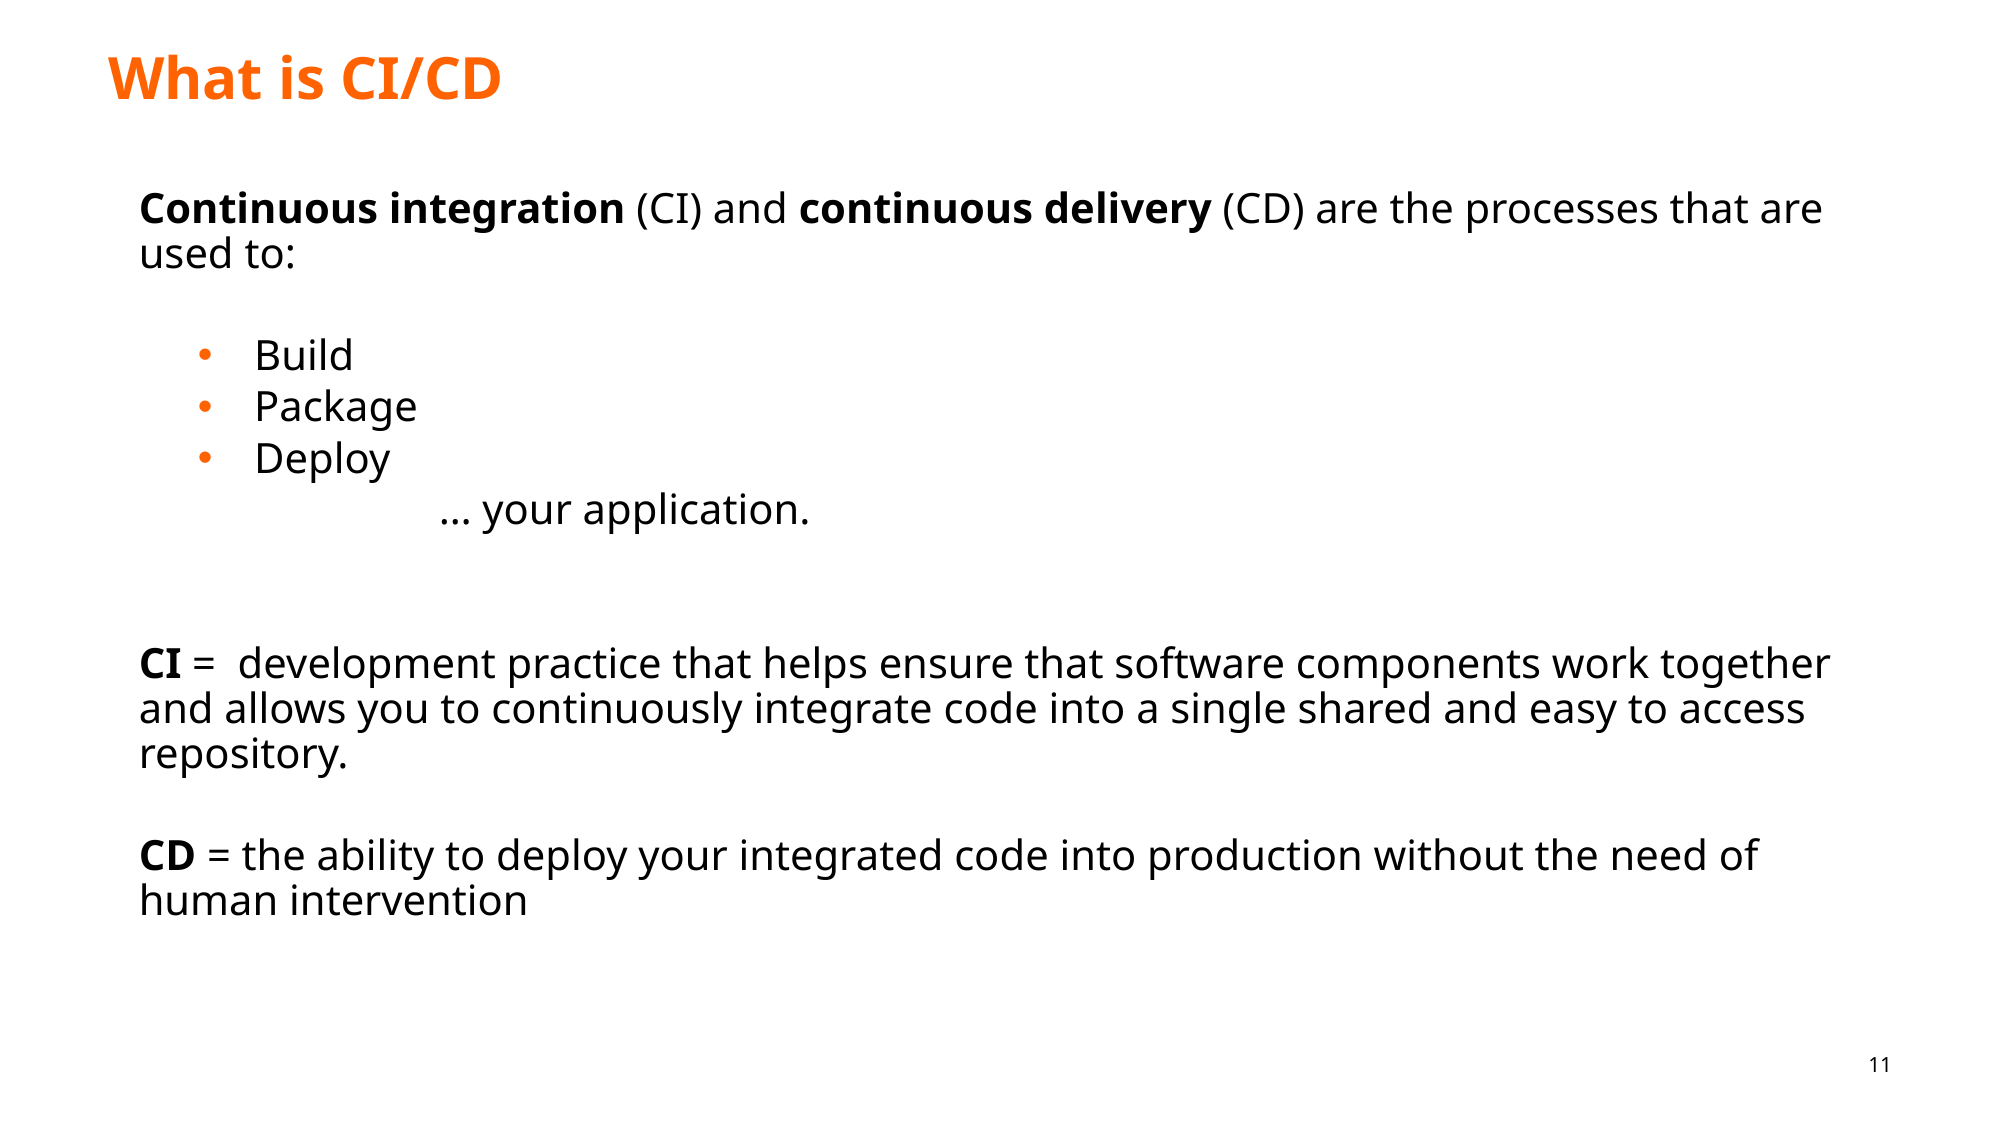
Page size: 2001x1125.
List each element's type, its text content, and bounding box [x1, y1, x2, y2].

list Continuous integration (CI) and continuous delivery (CD) are the processes that are used to: Build Package Deploy … your application. CI = development practice that helps ensure that software components work together and allows you to continuously integrate code into a single shared and easy to access repository. CD = the ability to deploy your integrated code into production without the need of human intervention [138, 187, 1893, 844]
title What is CI/CD [108, 53, 1893, 188]
slide_number 11 [1810, 1050, 1892, 1082]
